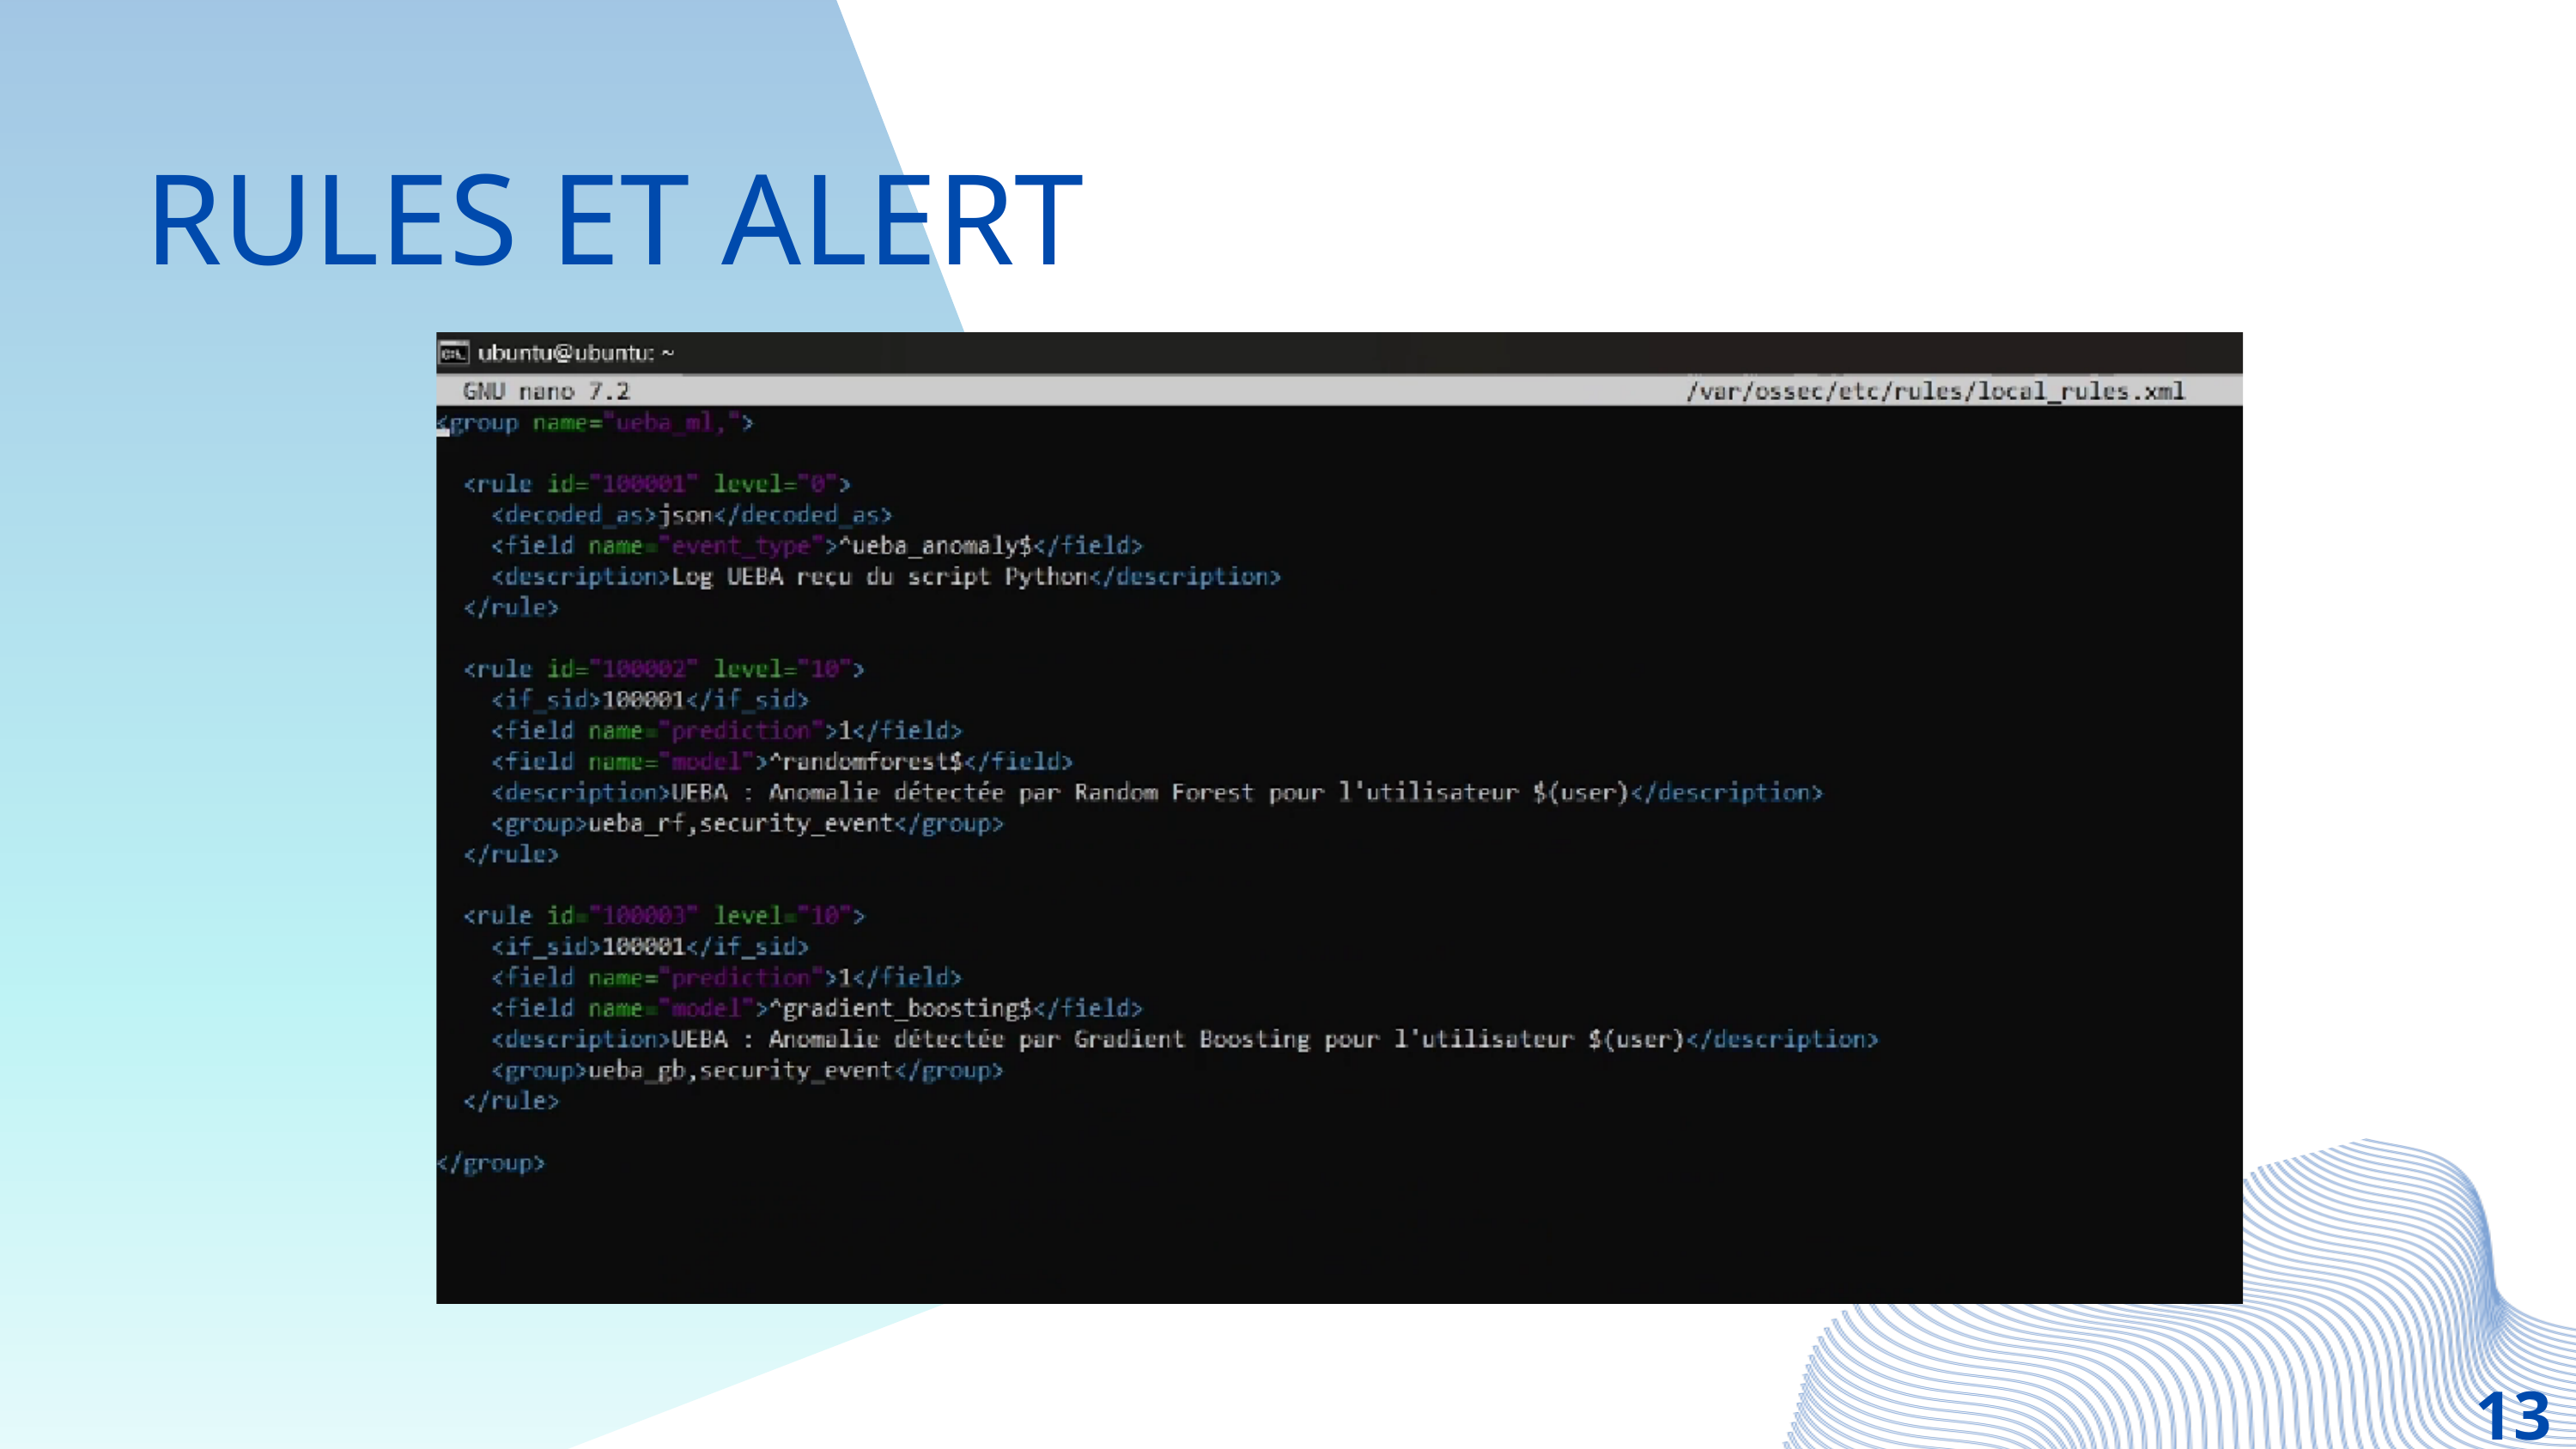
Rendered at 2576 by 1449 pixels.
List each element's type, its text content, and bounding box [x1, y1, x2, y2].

text_box RULES ET ALERT [144, 165, 2576, 291]
text_box [436, 332, 2244, 1304]
text_box [1525, 1083, 2576, 1449]
text_box [0, 0, 965, 1449]
text_box 13 [2451, 1359, 2576, 1449]
